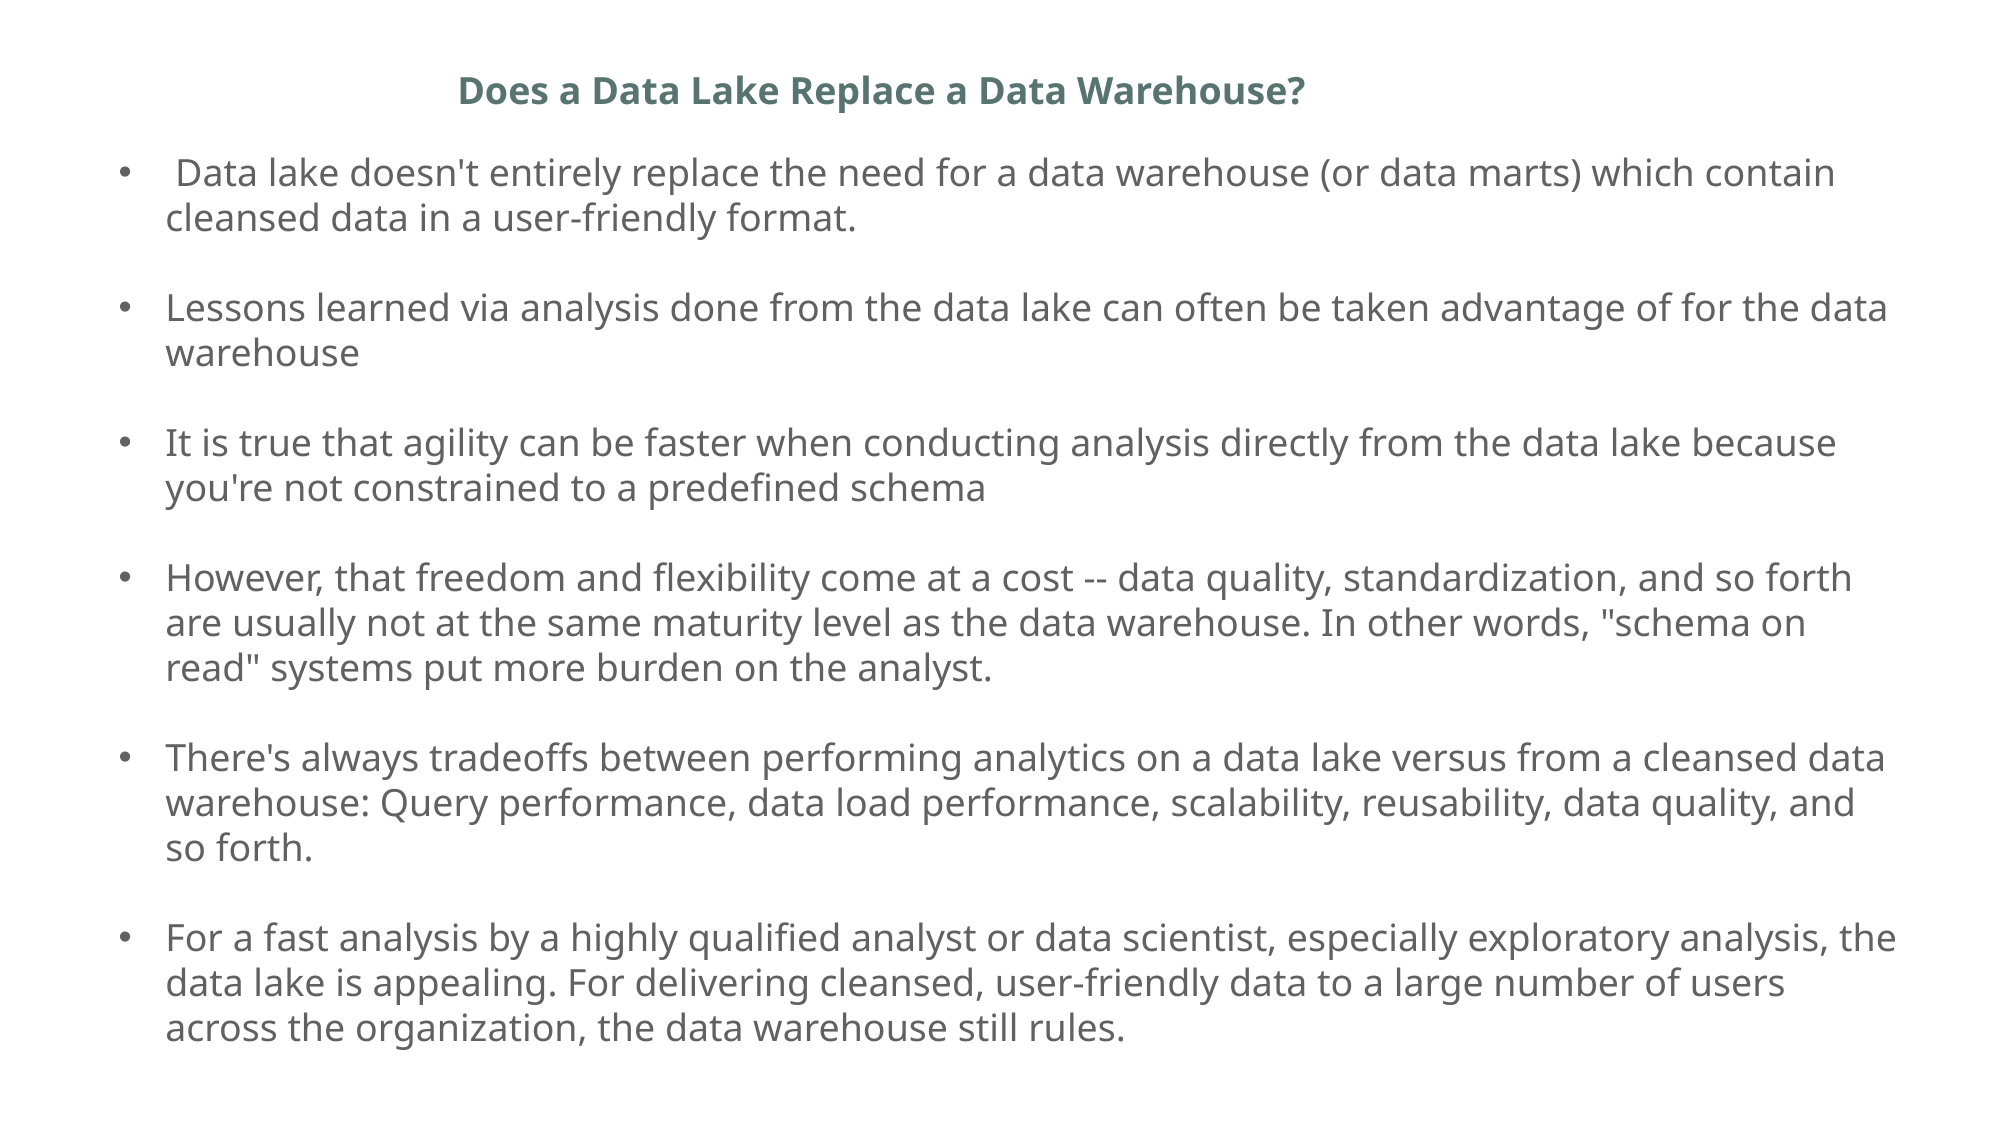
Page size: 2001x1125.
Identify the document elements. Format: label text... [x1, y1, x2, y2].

text_box Does a Data Lake Replace a Data Warehouse? [442, 59, 1443, 120]
text_box Data lake doesn't entirely replace the need for a data warehouse (or data marts) which contain cleansed data in a user-friendly format. Lessons learned via analysis done from the data lake can often be taken advantage of for the data warehouse It is true that agility can be faster when conducting analysis directly from the data lake because you're not constrained to a predefined schema However, that freedom and flexibility come at a cost -- data quality, standardization, and so forth are usually not at the same maturity level as the data warehouse. In other words, "schema on read" systems put more burden on the analyst. There's always tradeoffs between performing analytics on a data lake versus from a cleansed data warehouse: Query performance, data load performance, scalability, reusability, data quality, and so forth. For a fast analysis by a highly qualified analyst or data scientist, especially exploratory analysis, the data lake is appealing. For delivering cleansed, user-friendly data to a large number of users across the organization, the data warehouse still rules. [103, 141, 1915, 1057]
